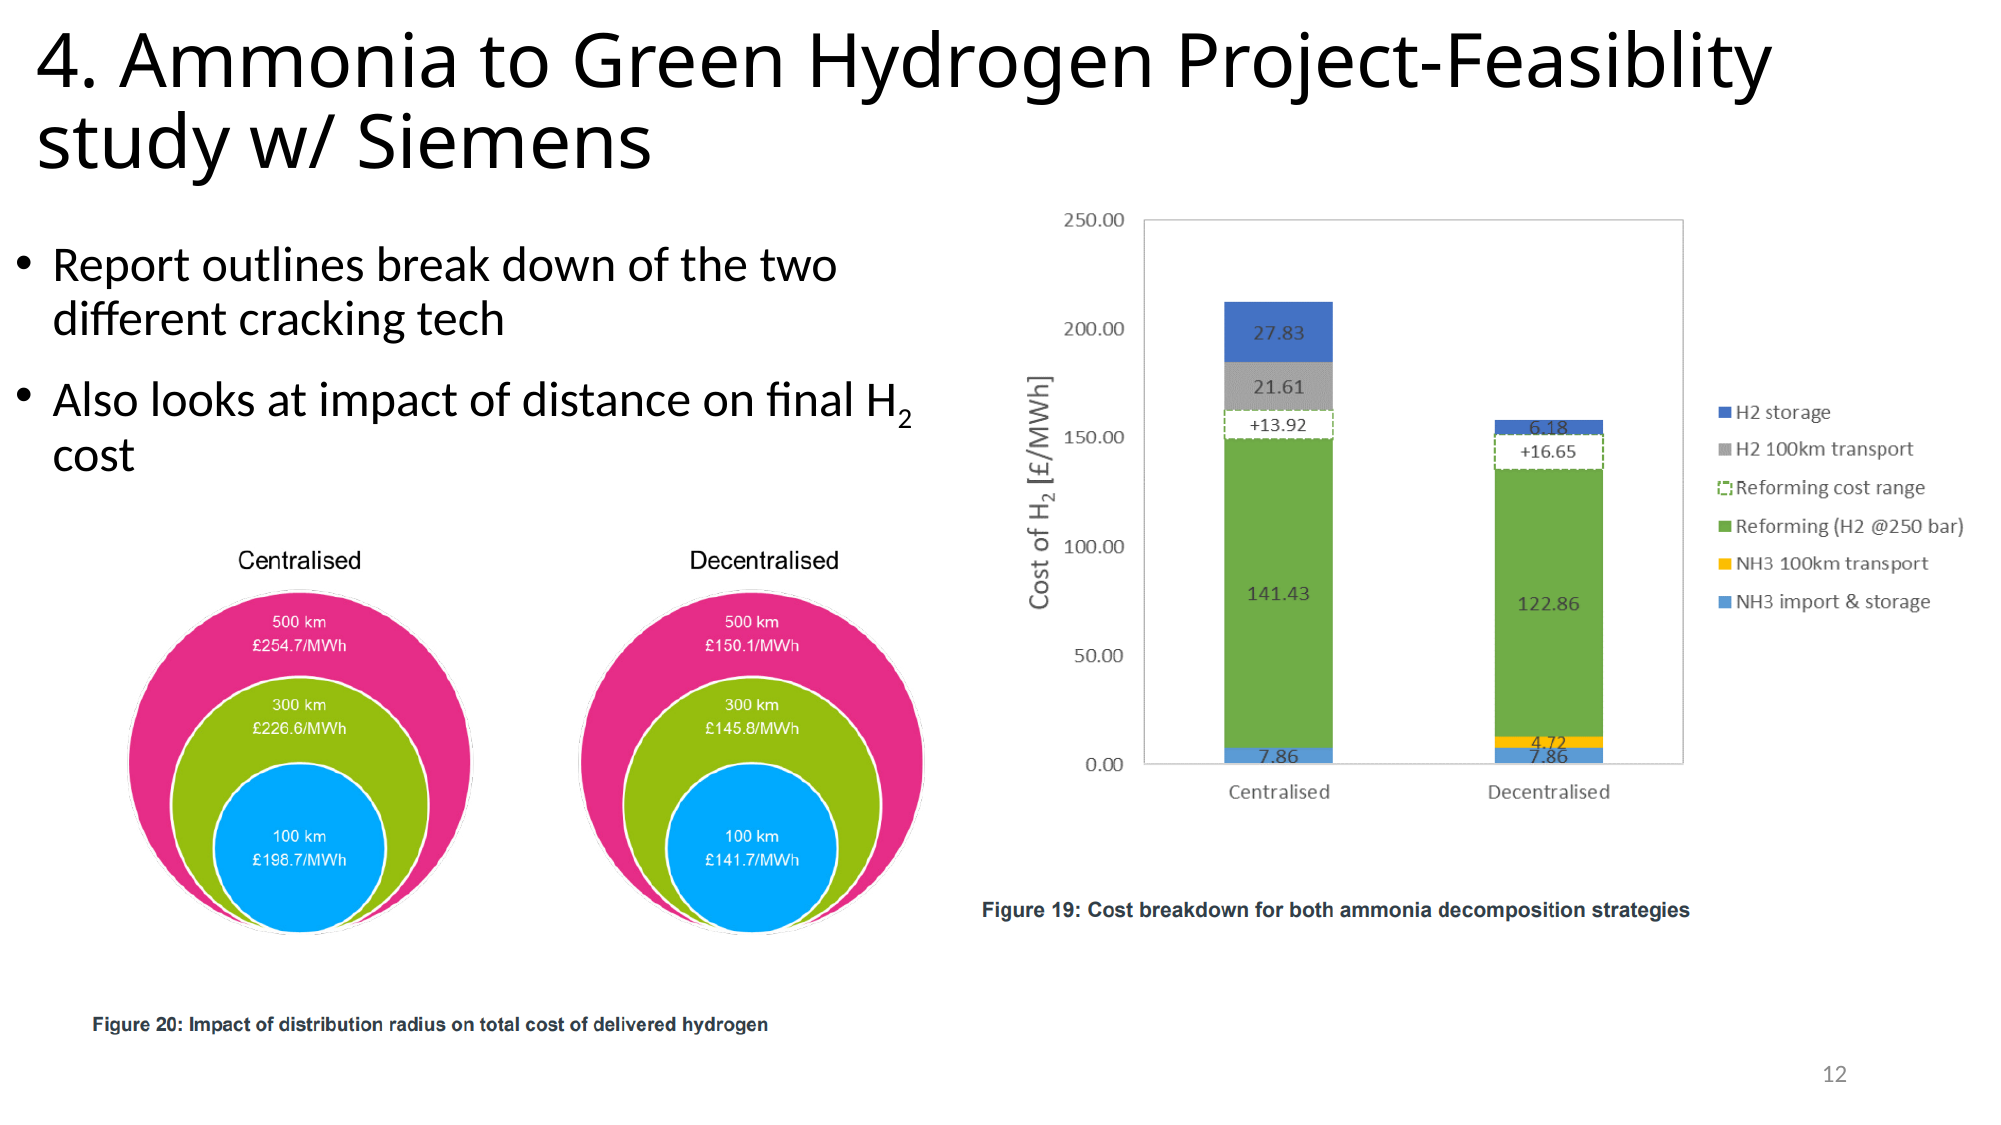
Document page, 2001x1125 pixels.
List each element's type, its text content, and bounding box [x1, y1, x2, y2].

title 4. Ammonia to Green Hydrogen Project-Feasiblity study w/ Siemens [21, 0, 1979, 213]
picture [26, 189, 1979, 1043]
list Report outlines break down of the two different cracking tech Also looks at impact of distance on final H2 cost [0, 230, 975, 1073]
slide_number 12 [1412, 1042, 1863, 1103]
